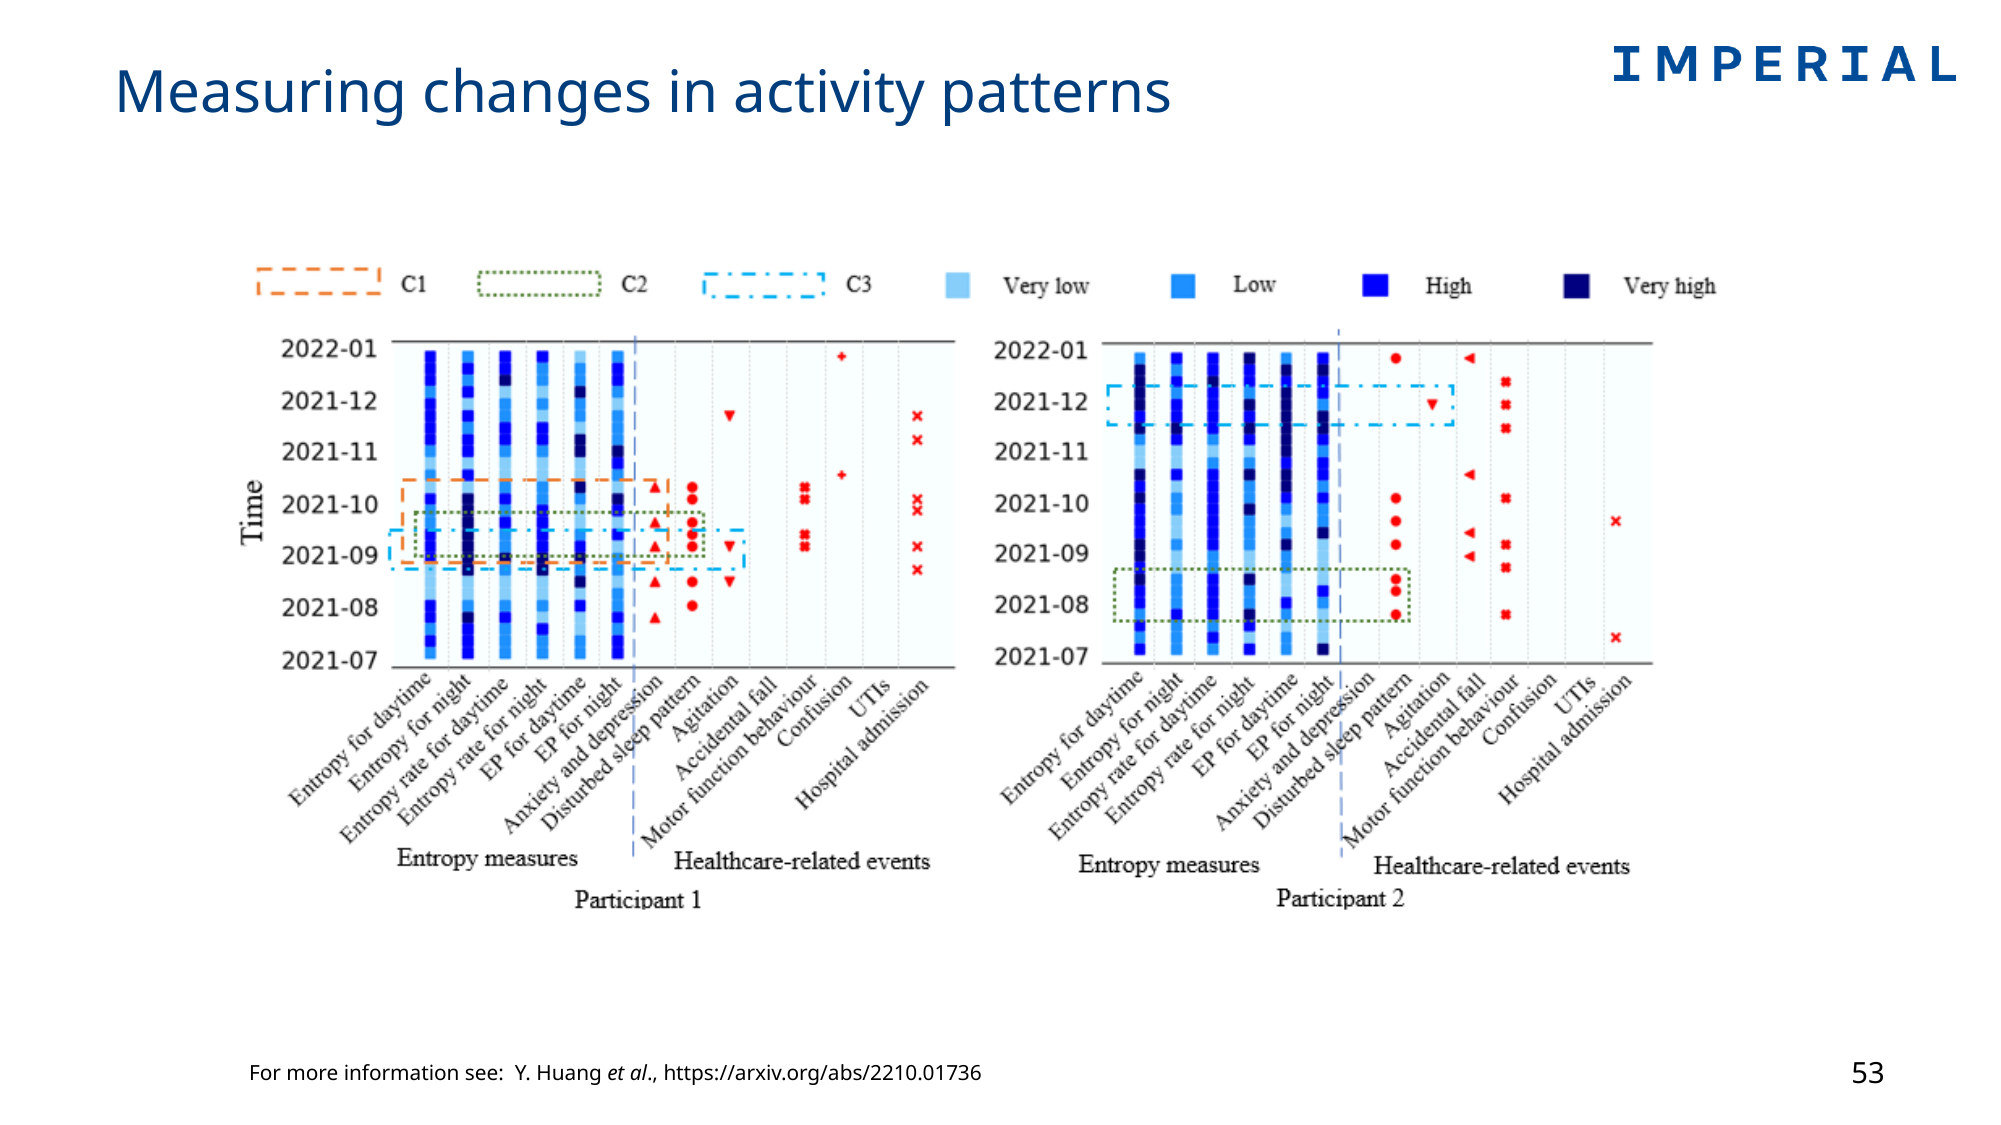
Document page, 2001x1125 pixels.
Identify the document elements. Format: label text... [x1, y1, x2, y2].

slide_number 53 [1433, 1046, 1901, 1103]
picture [1900, 46, 1956, 81]
picture [220, 250, 1747, 932]
text_box For more information see: Y. Huang et al., https://arxiv.org/abs/2210.01736 [234, 1052, 1135, 1092]
title Measuring changes in activity patterns [99, 0, 1900, 184]
